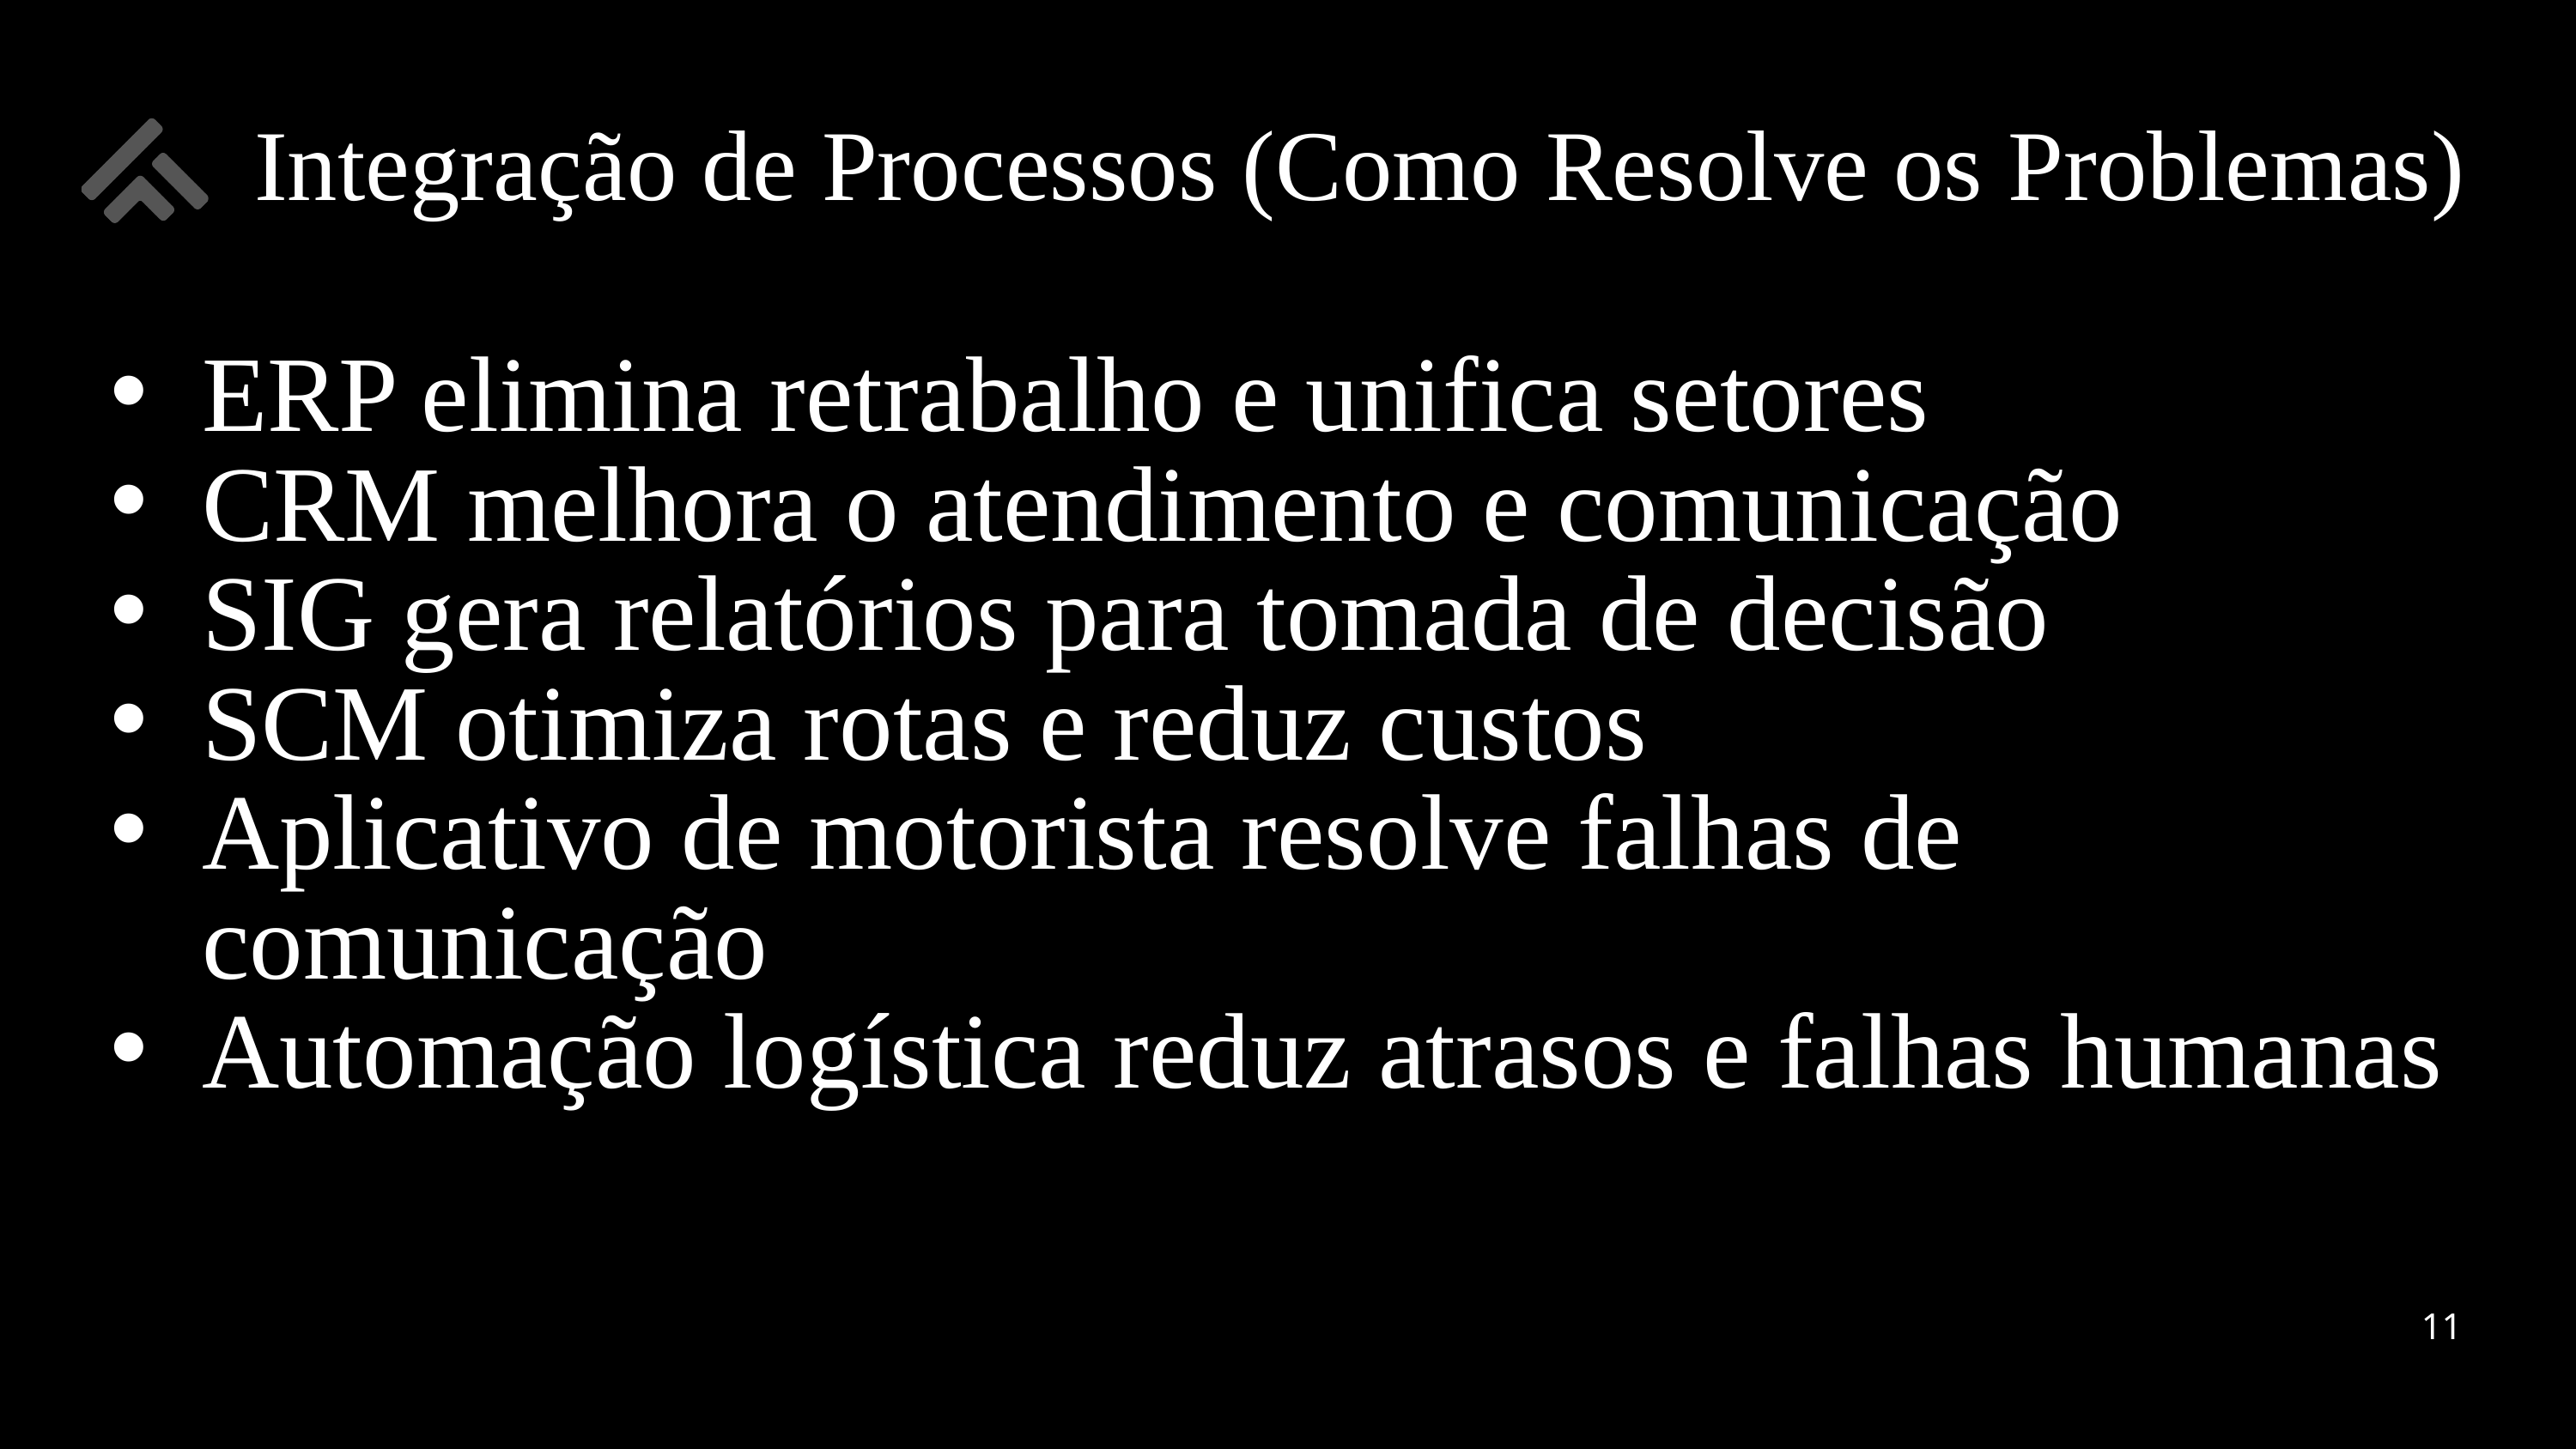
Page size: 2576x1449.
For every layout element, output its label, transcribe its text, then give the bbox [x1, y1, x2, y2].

text_box 11 [2421, 1296, 2463, 1348]
text_box ERP elimina retrabalho e unifica setores CRM melhora o atendimento e comunicação SIG gera relatórios para tomada de decisão SCM otimiza rotas e reduz custos Aplicativo de motorista resolve falhas de comunicação Automação logística reduz atrasos e falhas humanas [19, 343, 2557, 1220]
text_box Integração de Processos (Como Resolve os Problemas) [209, 118, 2551, 221]
text_box [81, 118, 209, 223]
